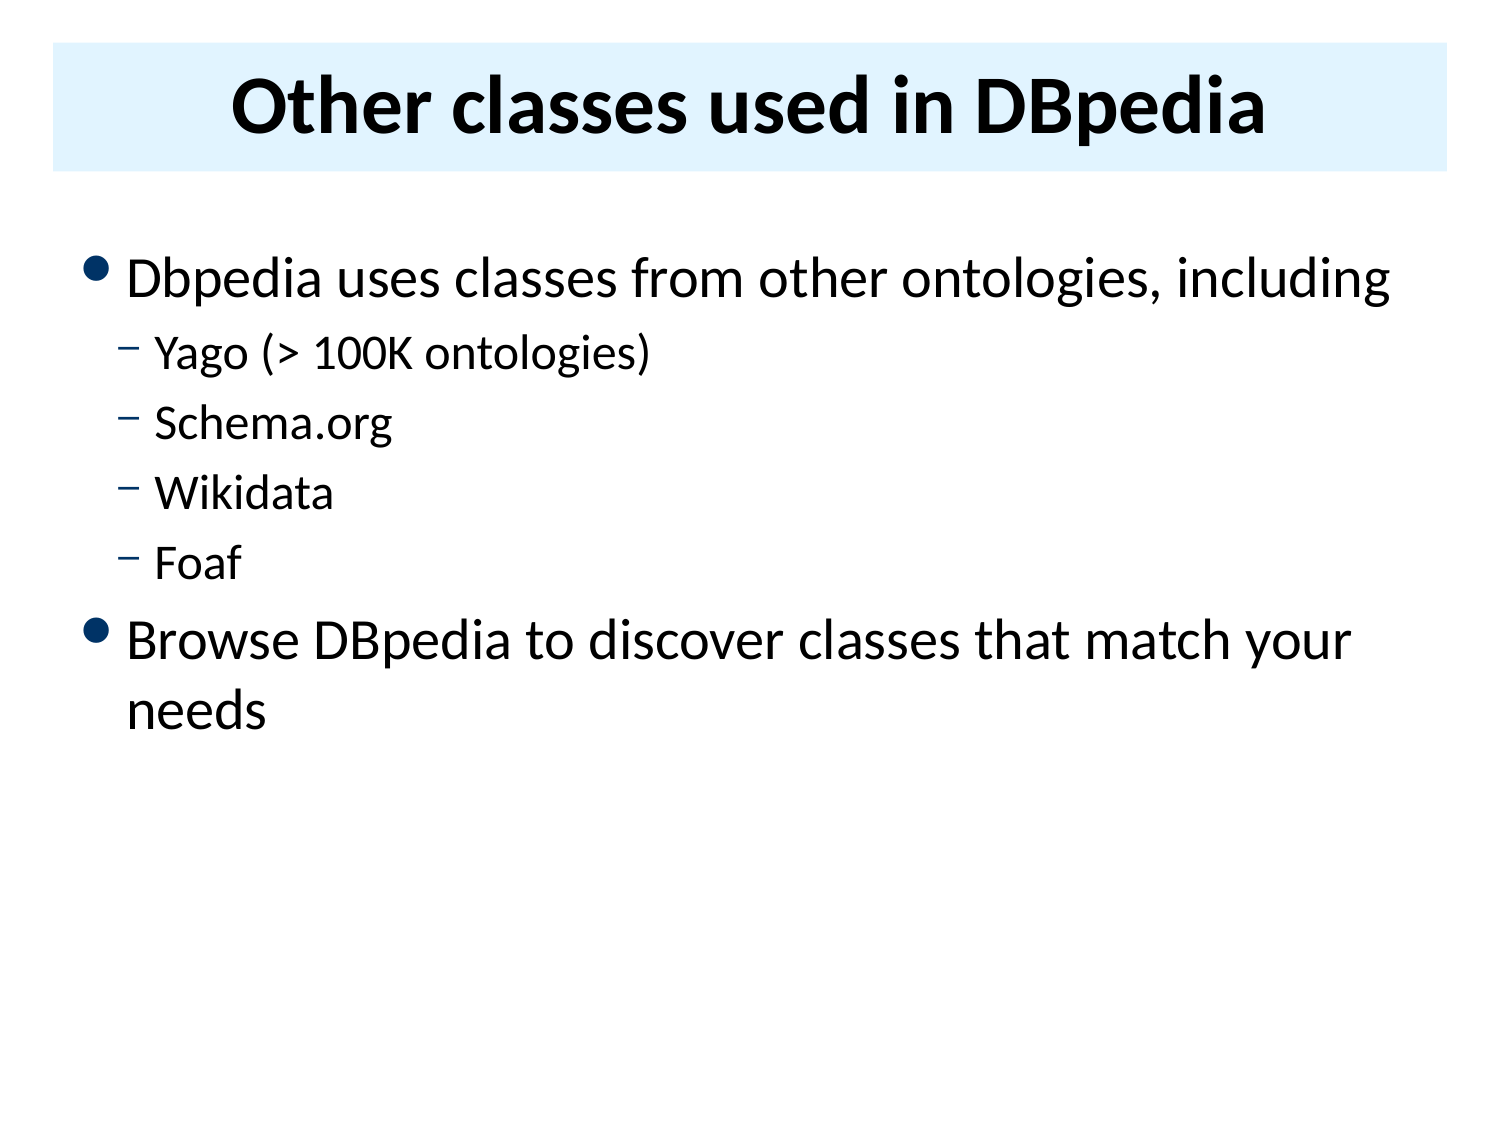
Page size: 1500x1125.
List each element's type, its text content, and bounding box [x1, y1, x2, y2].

title Other classes used in DBpedia [53, 42, 1447, 172]
list Dbpedia uses classes from other ontologies, including Yago (> 100K ontologies) Schema.org Wikidata Foaf Browse DBpedia to discover classes that match your needs [64, 231, 1436, 1047]
